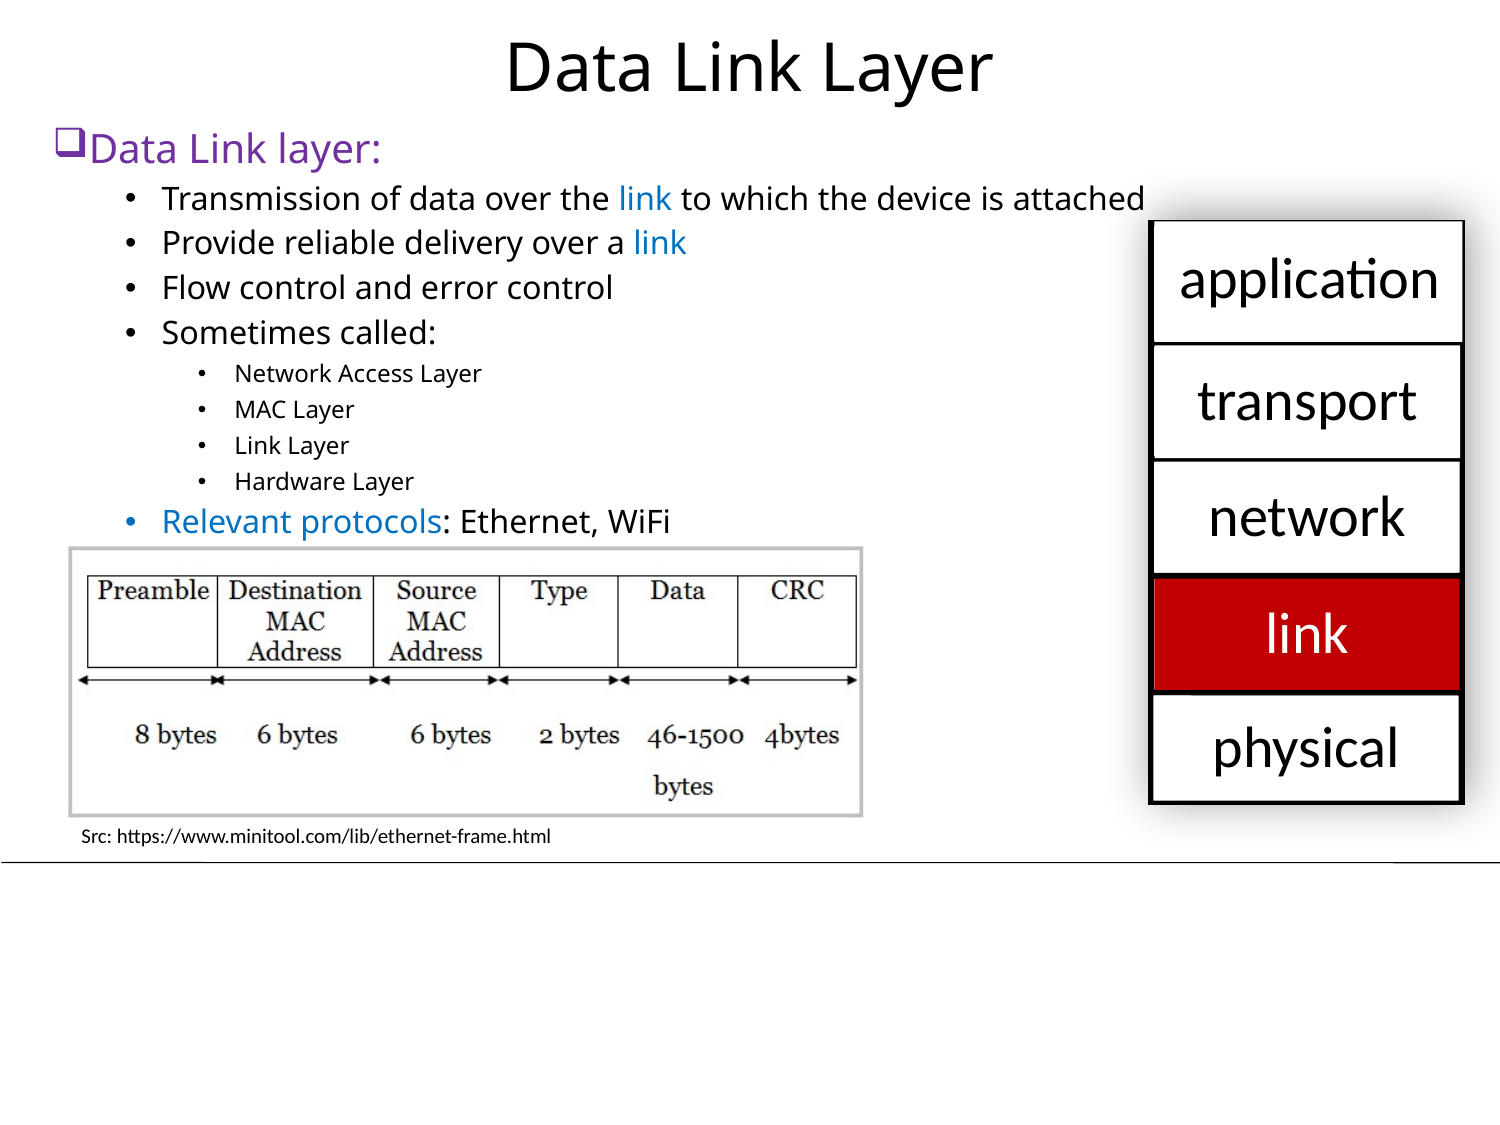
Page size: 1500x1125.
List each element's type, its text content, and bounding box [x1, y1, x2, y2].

picture [66, 544, 867, 820]
title Data Link Layer [62, 24, 1438, 186]
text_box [1154, 221, 1463, 342]
text_box [1151, 222, 1462, 802]
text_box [1153, 695, 1459, 801]
text_box Src: https://www.minitool.com/lib/ethernet-frame.html [66, 820, 721, 875]
list Data Link layer: Transmission of data over the link to which the device is attached Provide reliable delivery over a link Flow control and error control Sometimes called: Network Access Layer MAC Layer Link Layer Hardware Layer Relevant protocols: Ethernet, WiFi [37, 121, 1435, 551]
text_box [1154, 461, 1460, 573]
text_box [1154, 578, 1460, 690]
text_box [1154, 345, 1461, 459]
